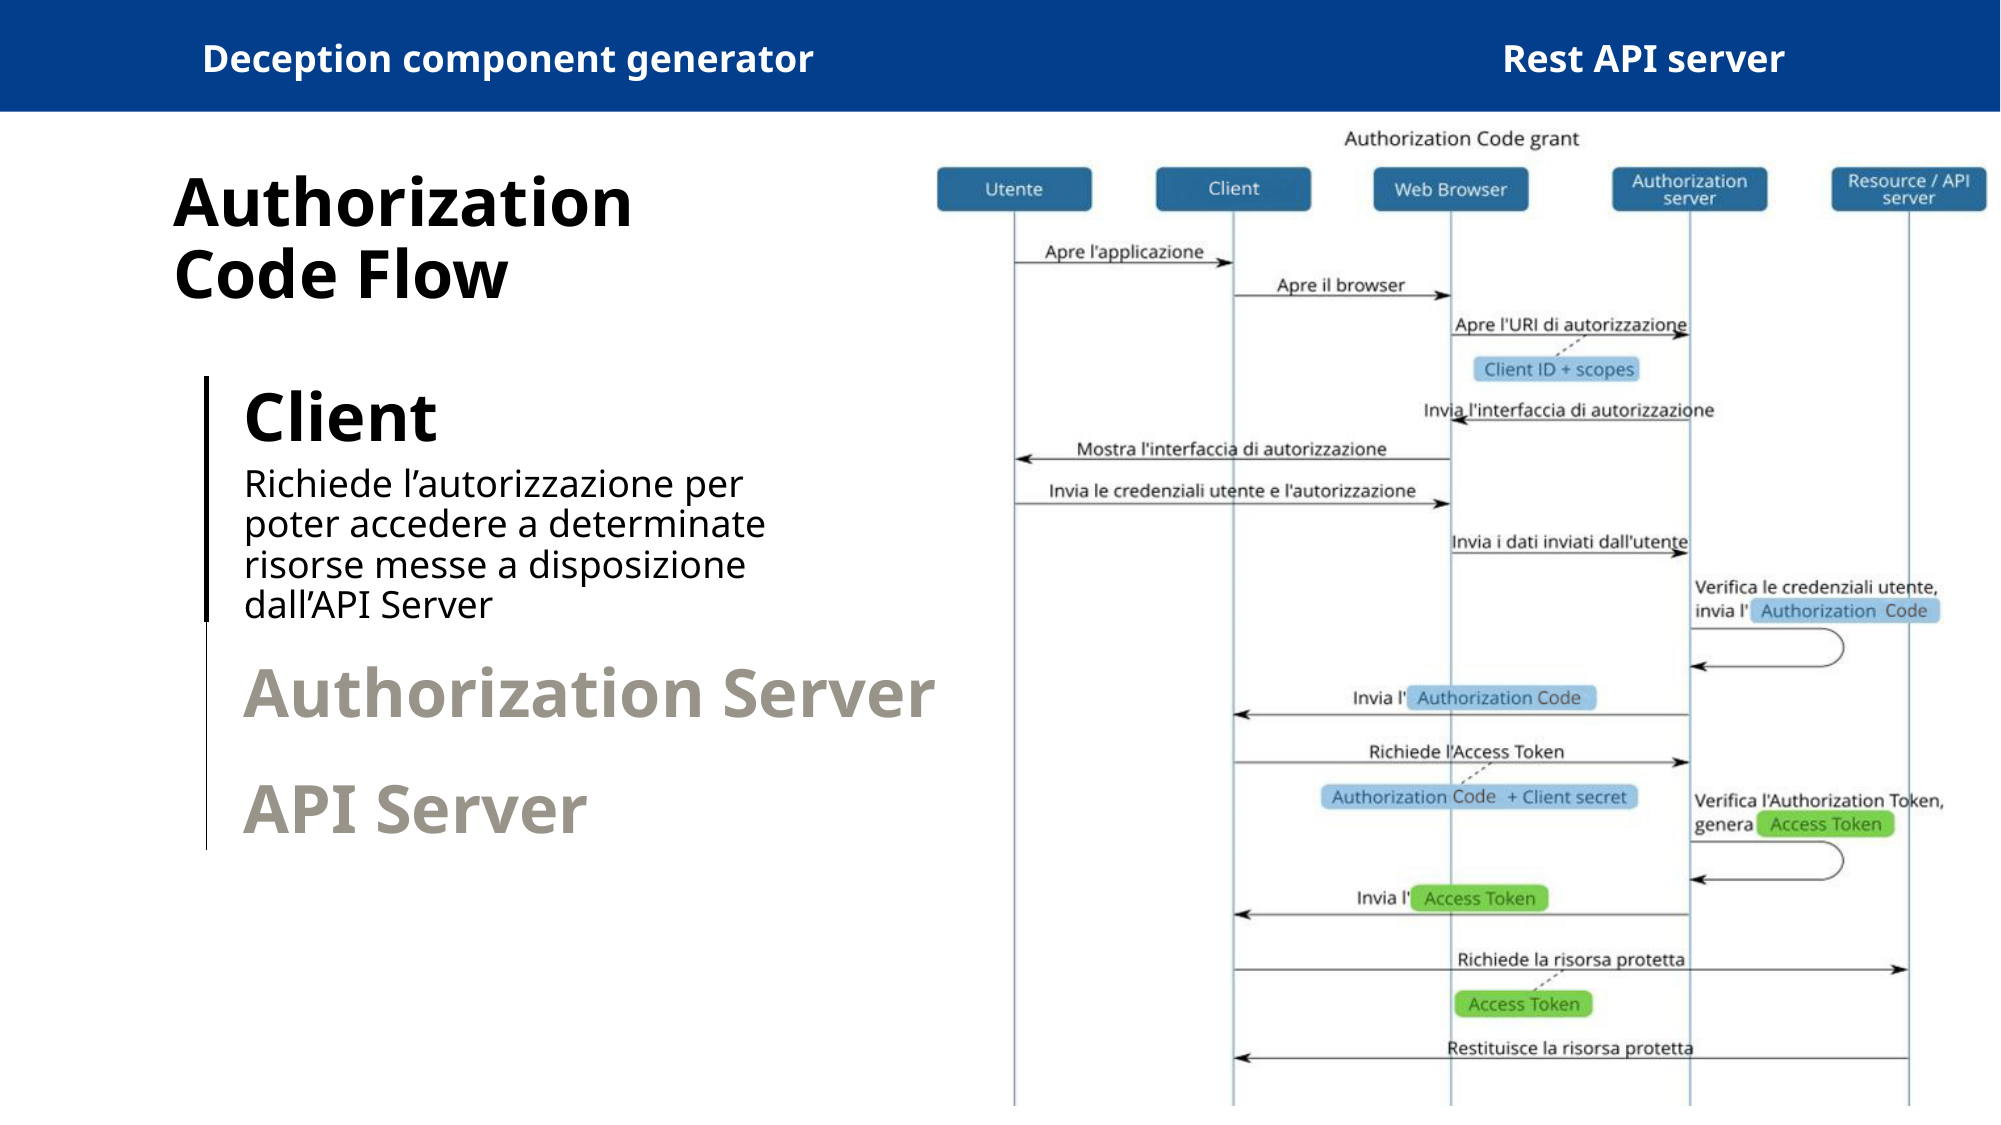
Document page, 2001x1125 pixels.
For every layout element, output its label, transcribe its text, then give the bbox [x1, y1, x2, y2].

text_box Richiede l’autorizzazione per poter accedere a determinate risorse messe a disposizione dall’API Server [229, 457, 843, 644]
picture [936, 111, 1989, 1125]
text_box Client [229, 376, 843, 457]
text_box Authorization Code Flow [158, 161, 723, 332]
text_box API Server [229, 769, 843, 851]
text_box Authorization Server [229, 652, 936, 734]
